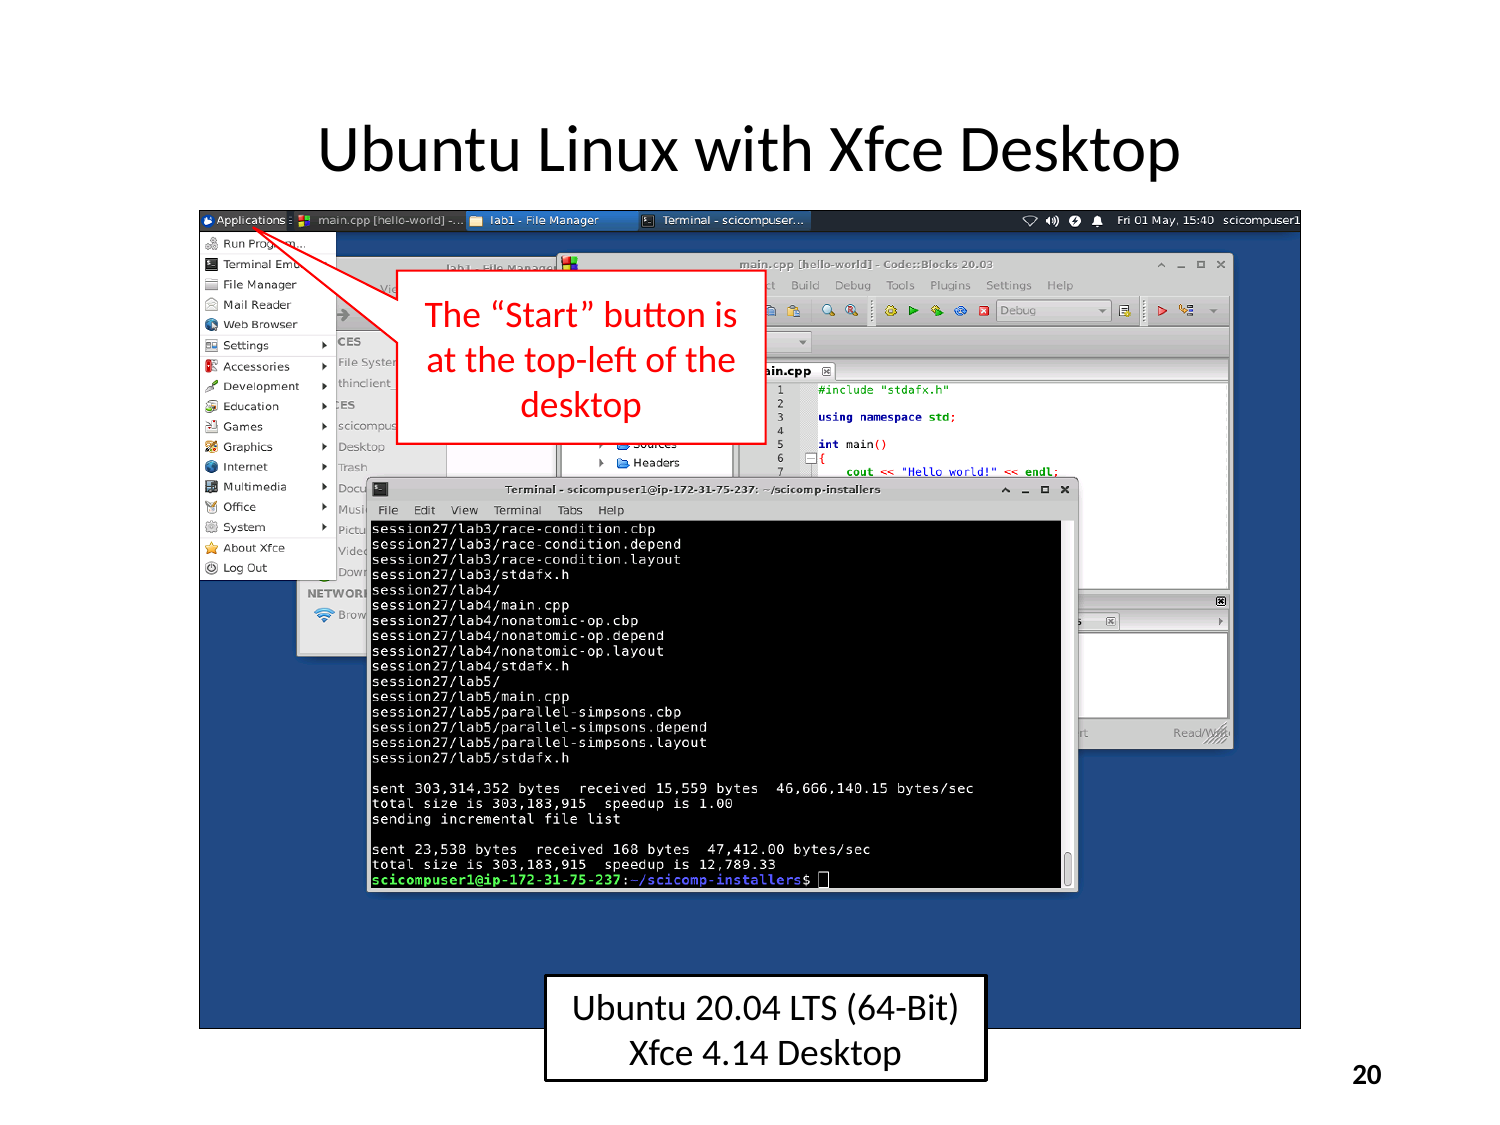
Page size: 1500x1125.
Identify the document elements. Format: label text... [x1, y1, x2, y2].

picture [199, 210, 1301, 1029]
slide_number 20 [1059, 1042, 1397, 1103]
text_box Ubuntu 20.04 LTS (64-Bit) Xfce 4.14 Desktop [545, 1029, 986, 1081]
title Ubuntu Linux with Xfce Desktop [103, 59, 1397, 241]
